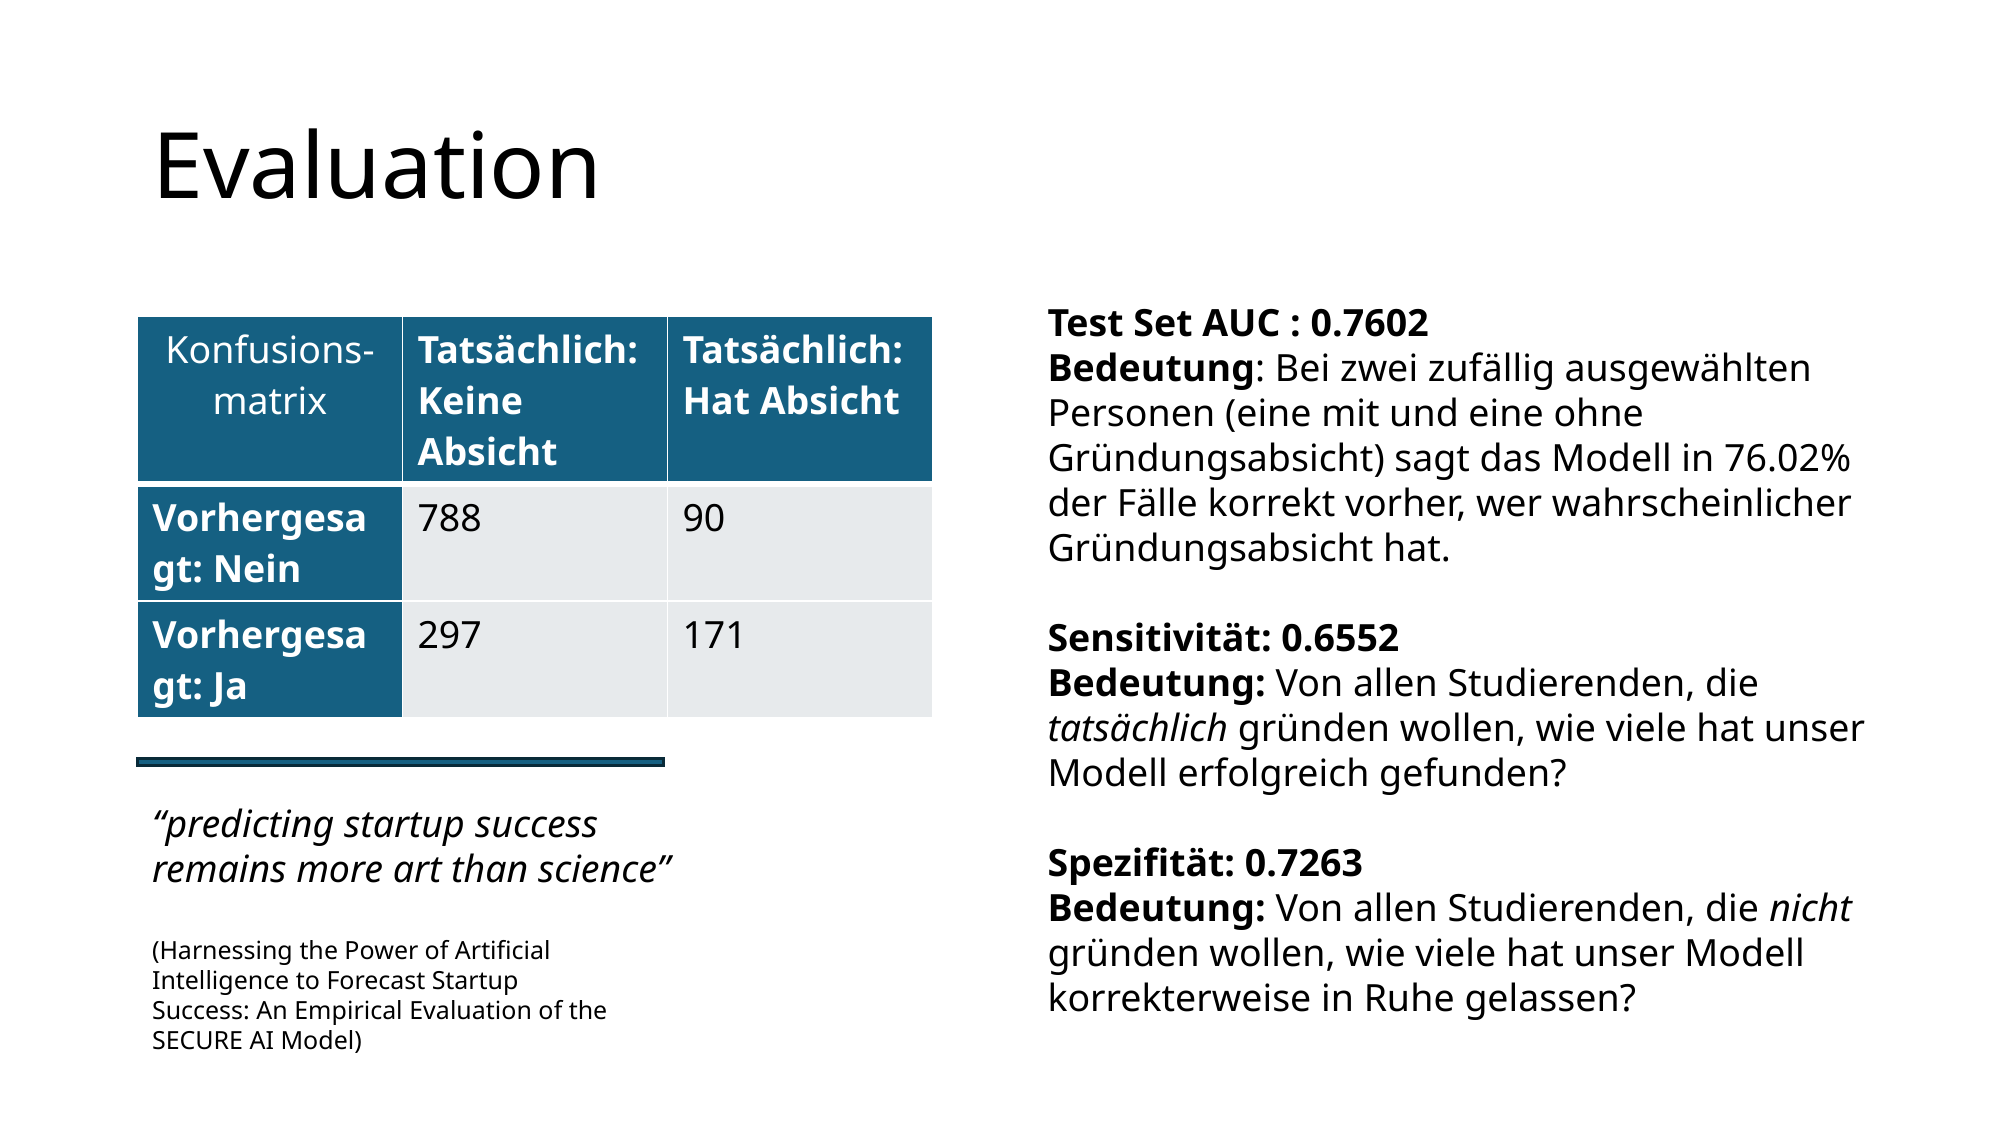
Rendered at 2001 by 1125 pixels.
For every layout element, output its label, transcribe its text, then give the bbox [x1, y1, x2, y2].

table_header Tatsächlich: Hat Absicht [668, 317, 932, 481]
text_box [136, 757, 665, 767]
title Evaluation [137, 59, 1863, 278]
table_header Tatsächlich: Keine Absicht [403, 317, 667, 481]
table_cell Vorhergesagt: Nein [138, 487, 402, 600]
table_cell Vorhergesagt: Ja [138, 602, 402, 717]
text_box “predicting startup success remains more art than science” (Harnessing the Power of Artificial Intelligence to Forecast Startup Success: An Empirical Evaluation of the SECURE AI Model) [137, 792, 700, 1062]
table_cell 788 [403, 487, 667, 600]
table_header Konfusions- matrix [138, 317, 402, 481]
table_cell 297 [403, 602, 667, 717]
table_cell 90 [668, 487, 932, 600]
text_box Test Set AUC : 0.7602 Bedeutung: Bei zwei zufällig ausgewählten Personen (eine mit und eine ohne Gründungsabsicht) sagt das Modell in 76.02% der Fälle korrekt vorher, wer wahrscheinlicher Gründungsabsicht hat. Sensitivität: 0.6552 Bedeutung: Von allen Studierenden, die tatsächlich gründen wollen, wie viele hat unser Modell erfolgreich gefunden? Spezifität: 0.7263 Bedeutung: Von allen Studierenden, die nicht gründen wollen, wie viele hat unser Modell korrekterweise in Ruhe gelassen? [1032, 291, 1930, 1027]
table_cell 171 [668, 602, 932, 717]
